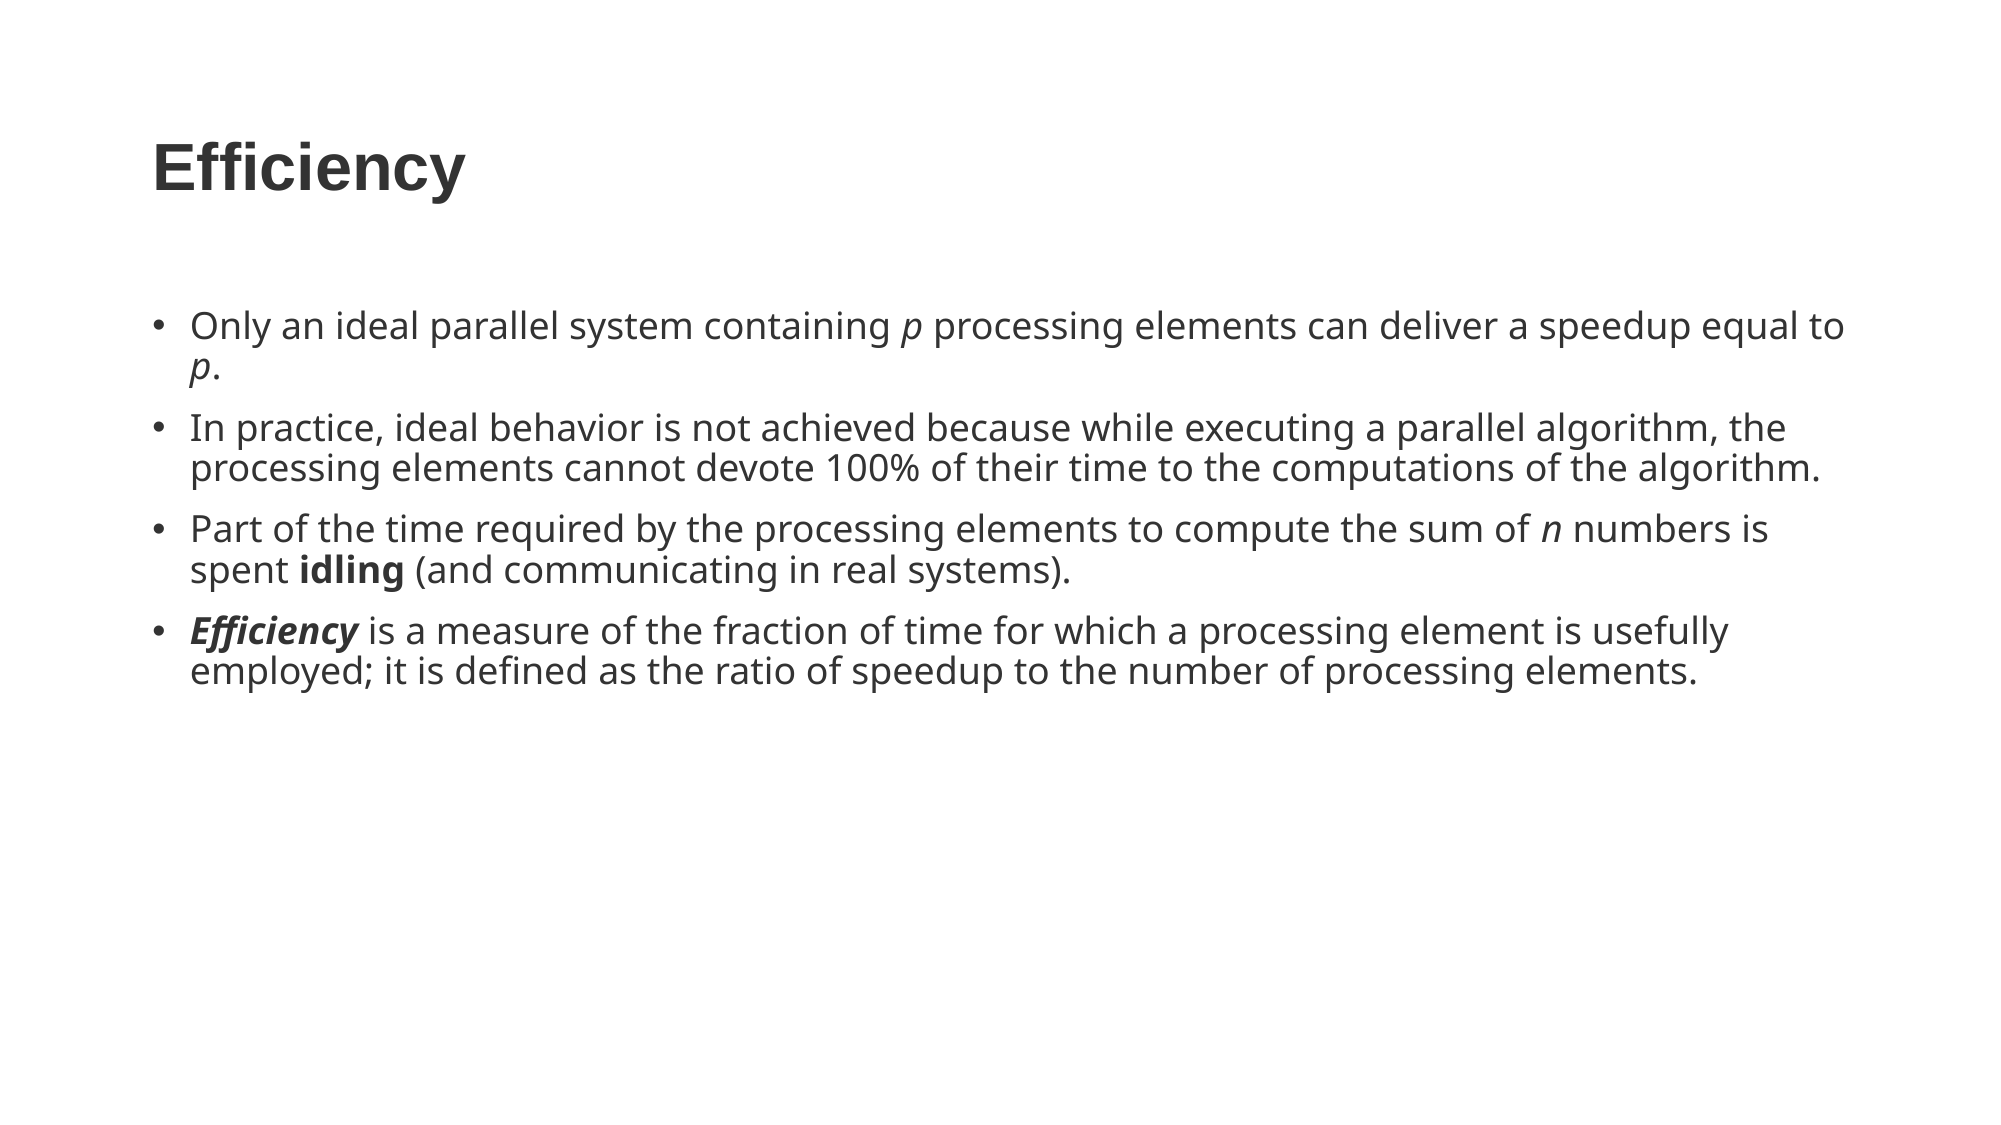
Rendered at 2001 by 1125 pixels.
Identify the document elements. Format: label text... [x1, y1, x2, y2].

list Only an ideal parallel system containing p processing elements can deliver a speedup equal to p. In practice, ideal behavior is not achieved because while executing a parallel algorithm, the processing elements cannot devote 100% of their time to the computations of the algorithm. Part of the time required by the processing elements to compute the sum of n numbers is spent idling (and communicating in real systems). Efficiency is a measure of the fraction of time for which a processing element is usefully employed; it is defined as the ratio of speedup to the number of processing elements. [137, 299, 1863, 1014]
title Efficiency [137, 59, 1863, 278]
